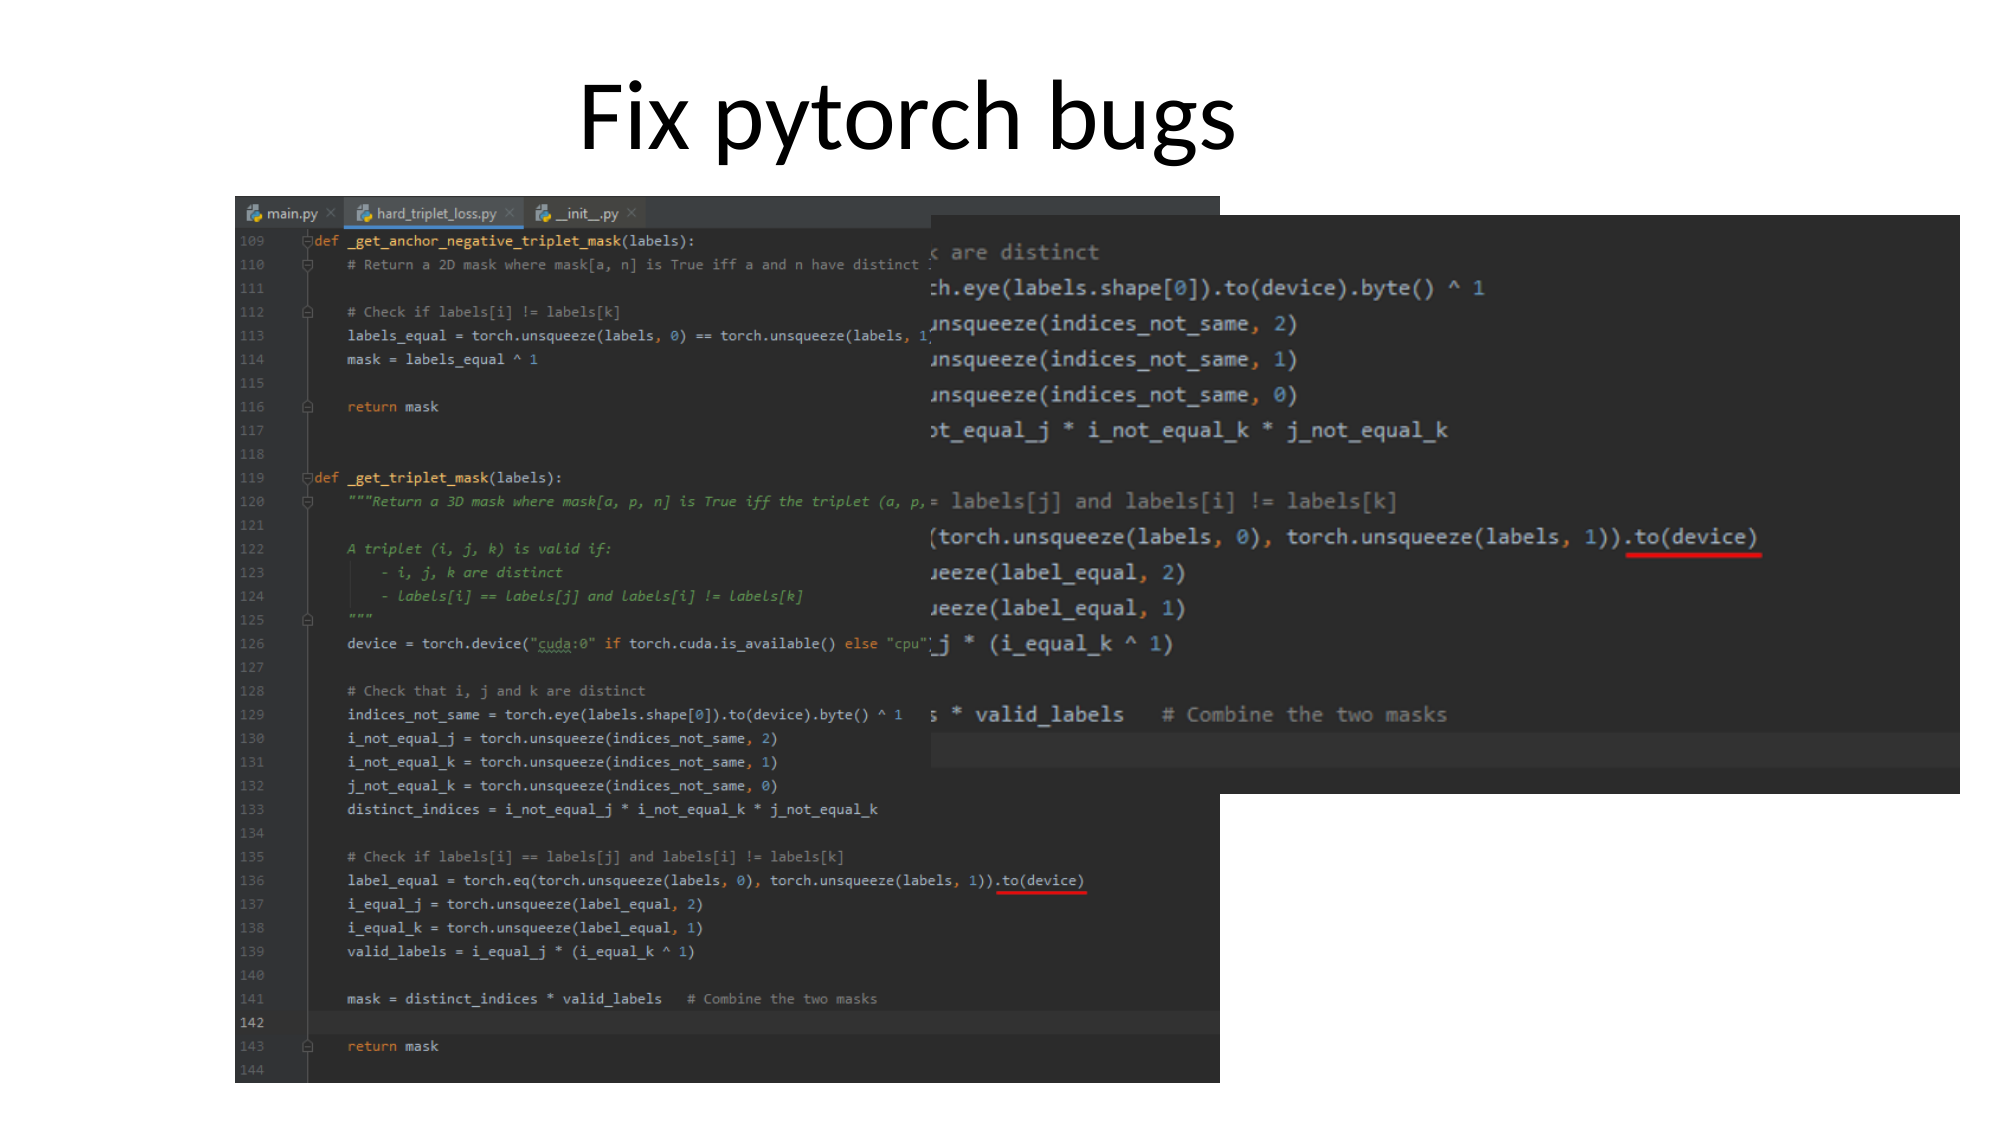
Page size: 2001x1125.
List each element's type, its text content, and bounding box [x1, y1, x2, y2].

picture [235, 196, 1960, 1083]
text_box Fix pytorch bugs [563, 42, 1253, 177]
